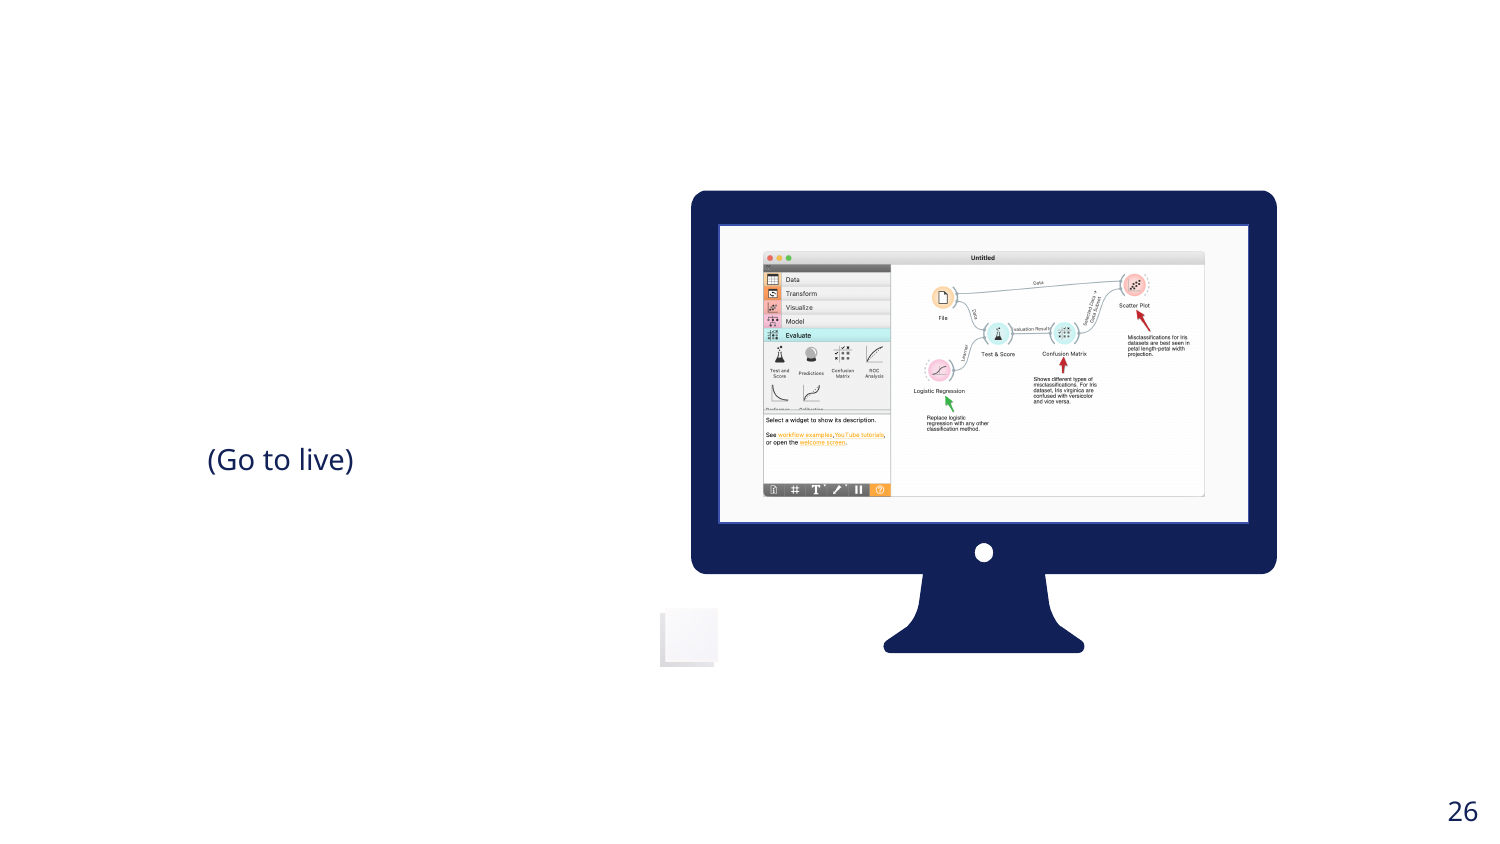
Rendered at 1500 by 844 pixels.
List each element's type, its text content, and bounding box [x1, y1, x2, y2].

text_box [690, 190, 1278, 654]
picture [659, 608, 719, 667]
picture [718, 224, 1249, 524]
slide_number ‹#› [1403, 779, 1494, 844]
subtitle (Go to live) [192, 421, 615, 598]
